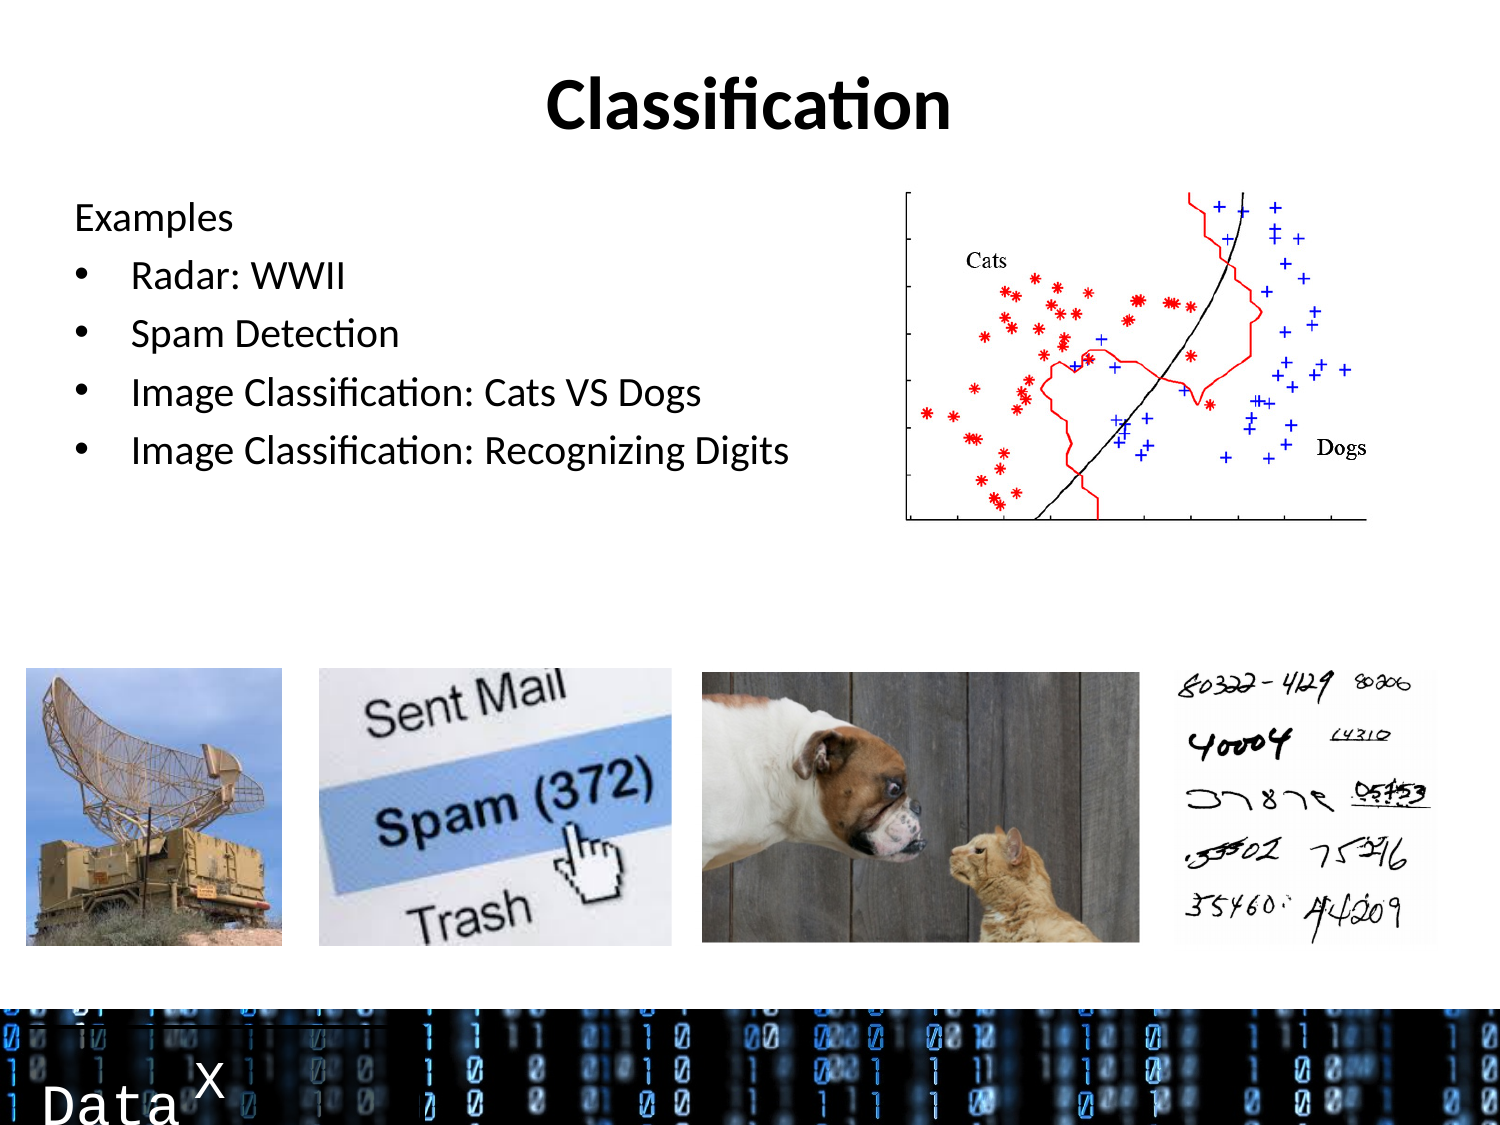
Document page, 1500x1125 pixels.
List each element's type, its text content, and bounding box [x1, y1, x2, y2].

picture [50, 1091, 67, 1121]
picture [850, 154, 1410, 575]
title Classification [75, 45, 1425, 155]
picture [154, 1110, 168, 1122]
picture [318, 668, 672, 947]
list Examples Radar: WWII Spam Detection Image Classification: Cats VS Dogs Image Classification: Recognizing Digits [59, 181, 1410, 984]
picture [26, 668, 282, 947]
picture [695, 668, 1143, 947]
picture [163, 1120, 171, 1125]
picture [28, 1029, 420, 1125]
picture [0, 1009, 1500, 1125]
picture [84, 1110, 98, 1122]
picture [1174, 670, 1439, 951]
picture [93, 1120, 101, 1125]
